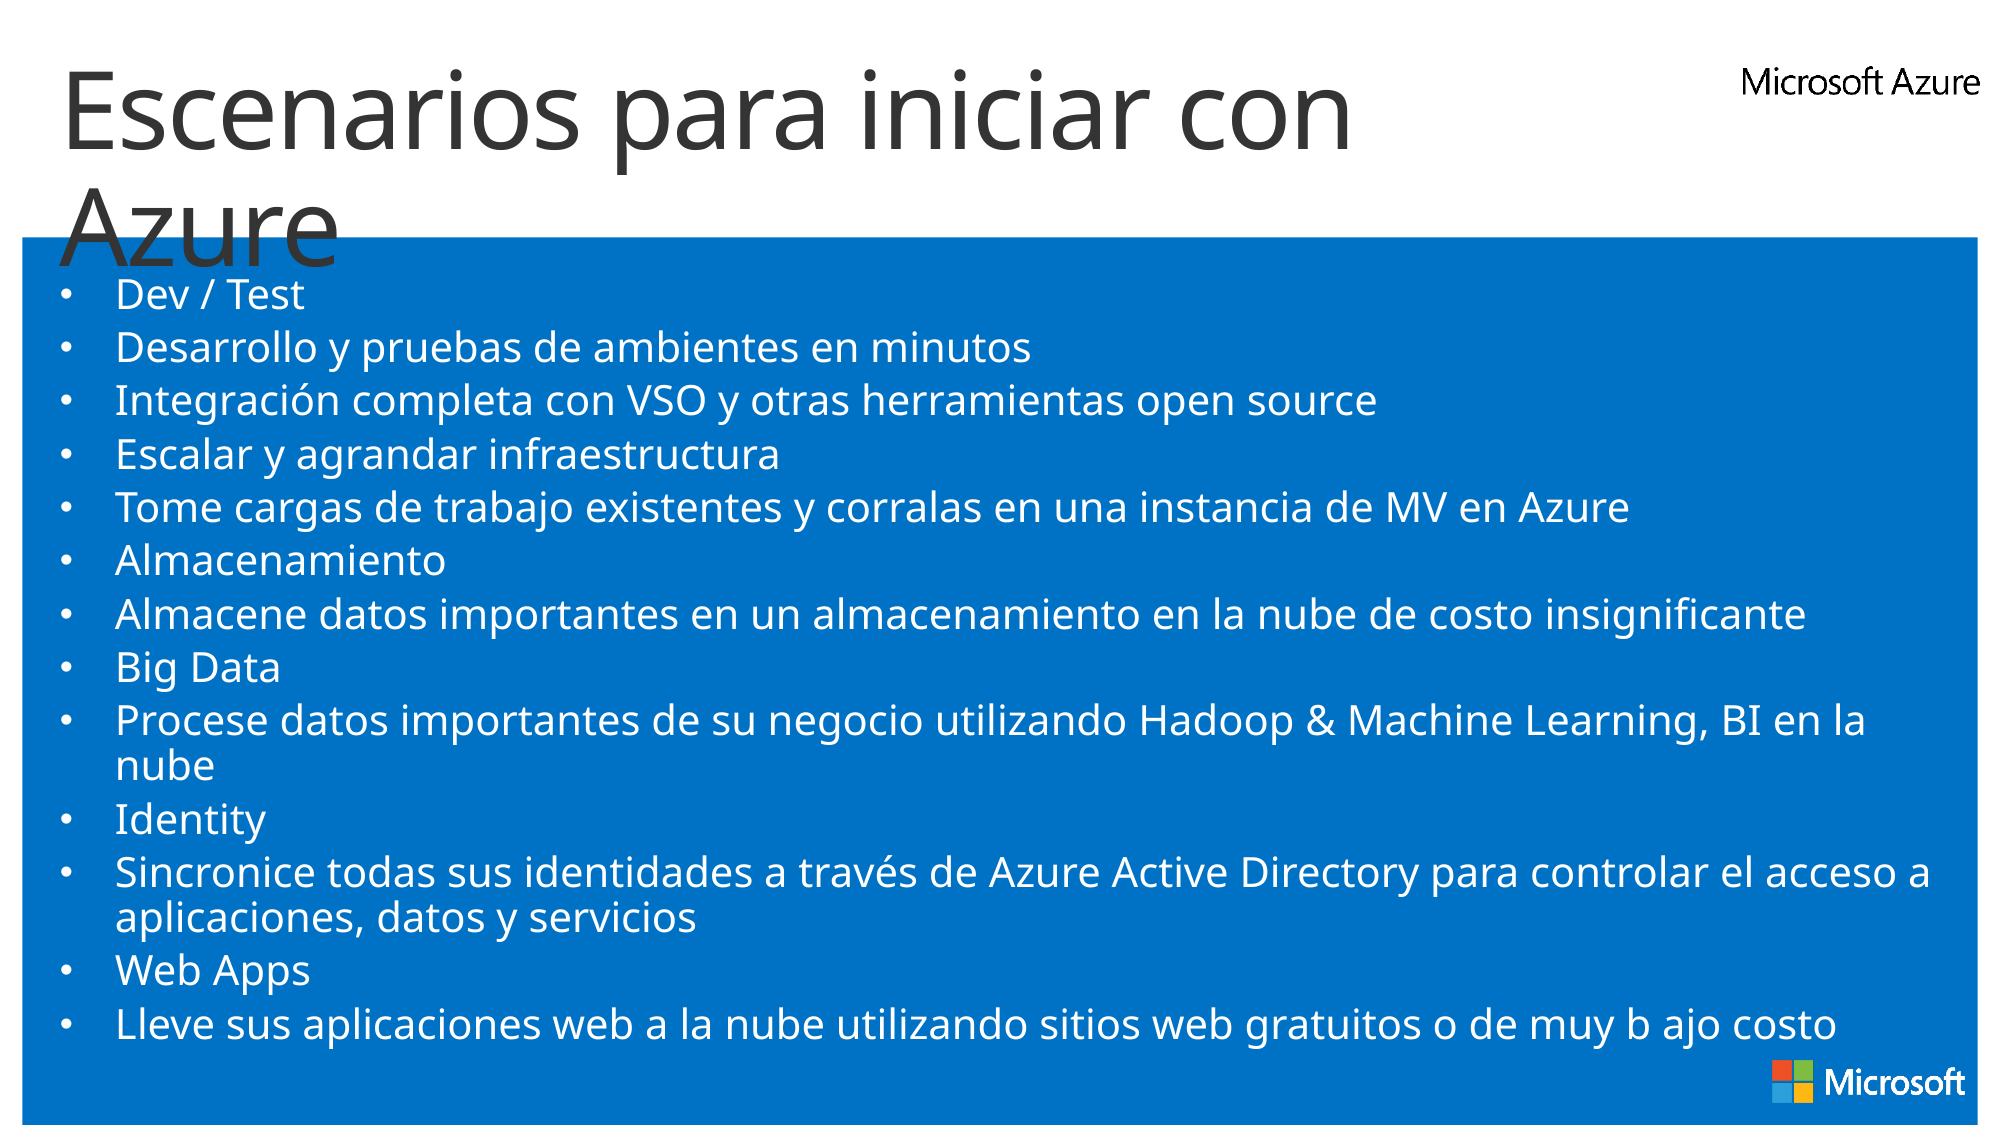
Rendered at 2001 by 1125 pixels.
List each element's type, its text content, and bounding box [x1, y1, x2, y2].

list Dev / Test Desarrollo y pruebas de ambientes en minutos Integración completa con VSO y otras herramientas open source Escalar y agrandar infraestructura Tome cargas de trabajo existentes y corralas en una instancia de MV en Azure Almacenamiento Almacene datos importantes en un almacenamiento en la nube de costo insignificante Big Data Procese datos importantes de su negocio utilizando Hadoop & Machine Learning, BI en la nube Identity Sincronice todas sus identidades a través de Azure Active Directory para controlar el acceso a aplicaciones, datos y servicios Web Apps Lleve sus aplicaciones web a la nube utilizando sitios web gratuitos o de muy b ajo costo [45, 265, 1951, 1050]
picture [1772, 1060, 1965, 1103]
title Escenarios para iniciar con Azure [45, 48, 1665, 200]
picture [1724, 49, 1998, 113]
